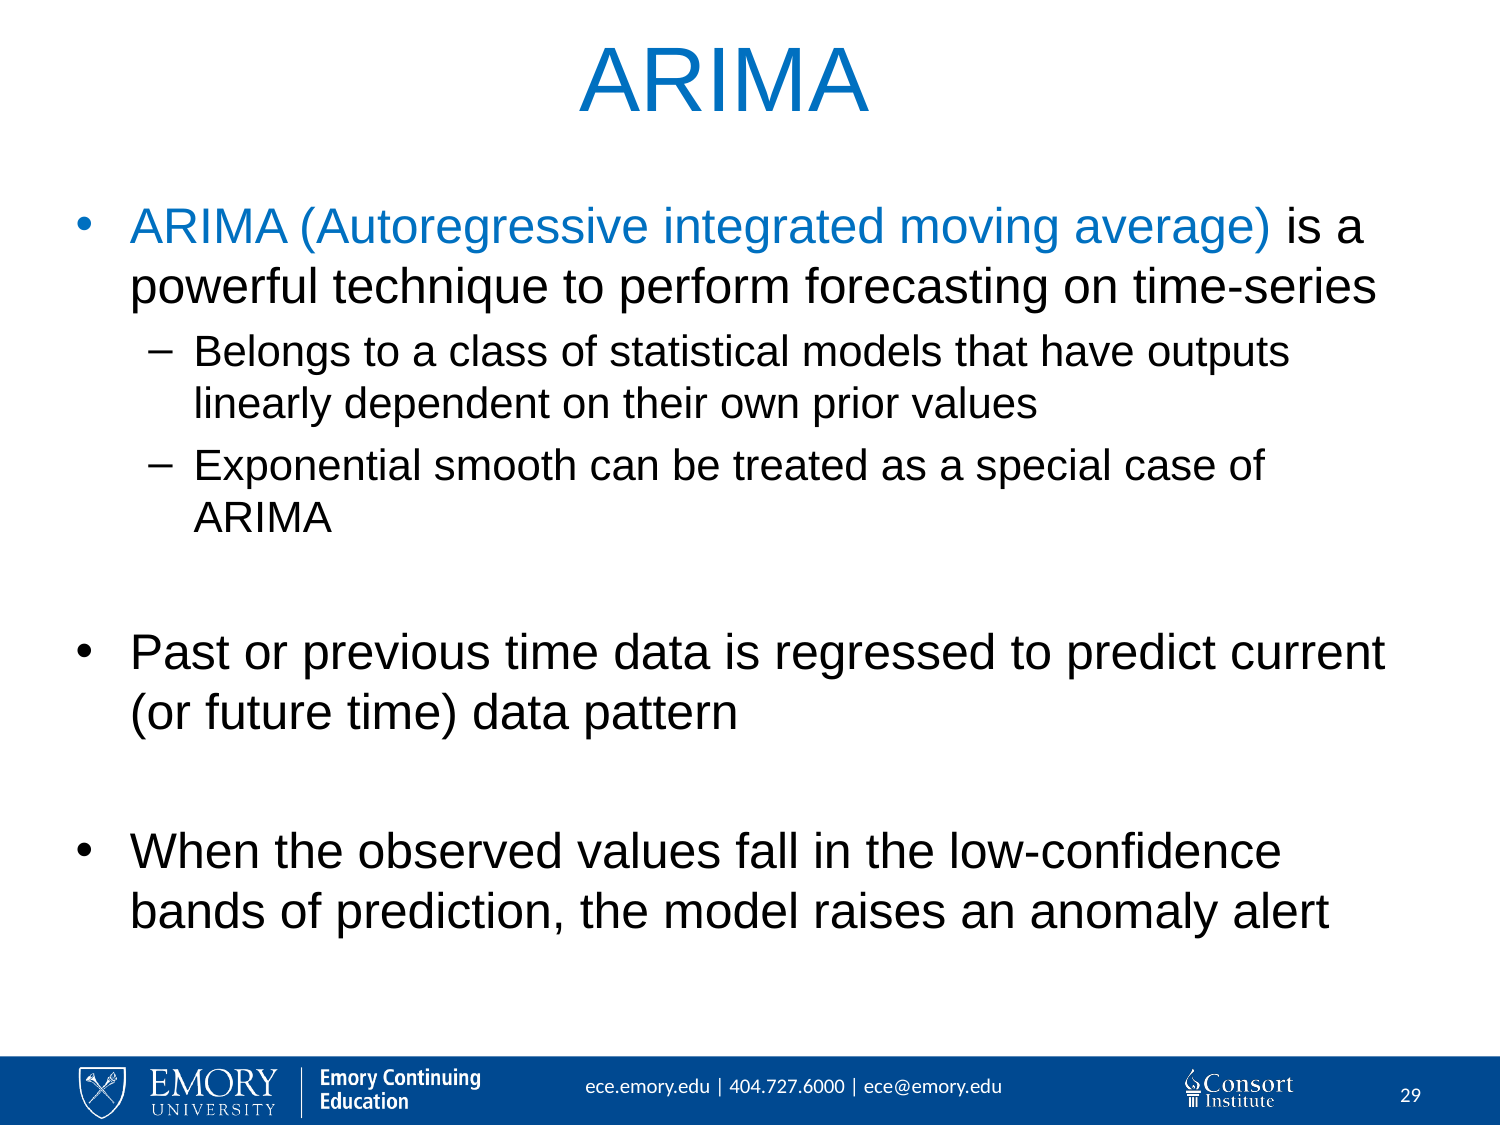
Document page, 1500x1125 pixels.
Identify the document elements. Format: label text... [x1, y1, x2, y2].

title ARIMA [49, 6, 1400, 143]
list ARIMA (Autoregressive integrated moving average) is a powerful technique to perform forecasting on time-series Belongs to a class of statistical models that have outputs linearly dependent on their own prior values Exponential smooth can be treated as a special case of ARIMA Past or previous time data is regressed to predict current (or future time) data pattern When the observed values fall in the low-confidence bands of prediction, the model raises an anomaly alert [60, 185, 1411, 1015]
picture [1185, 1068, 1294, 1107]
picture [75, 1056, 513, 1125]
slide_number 29 [1335, 1074, 1486, 1125]
